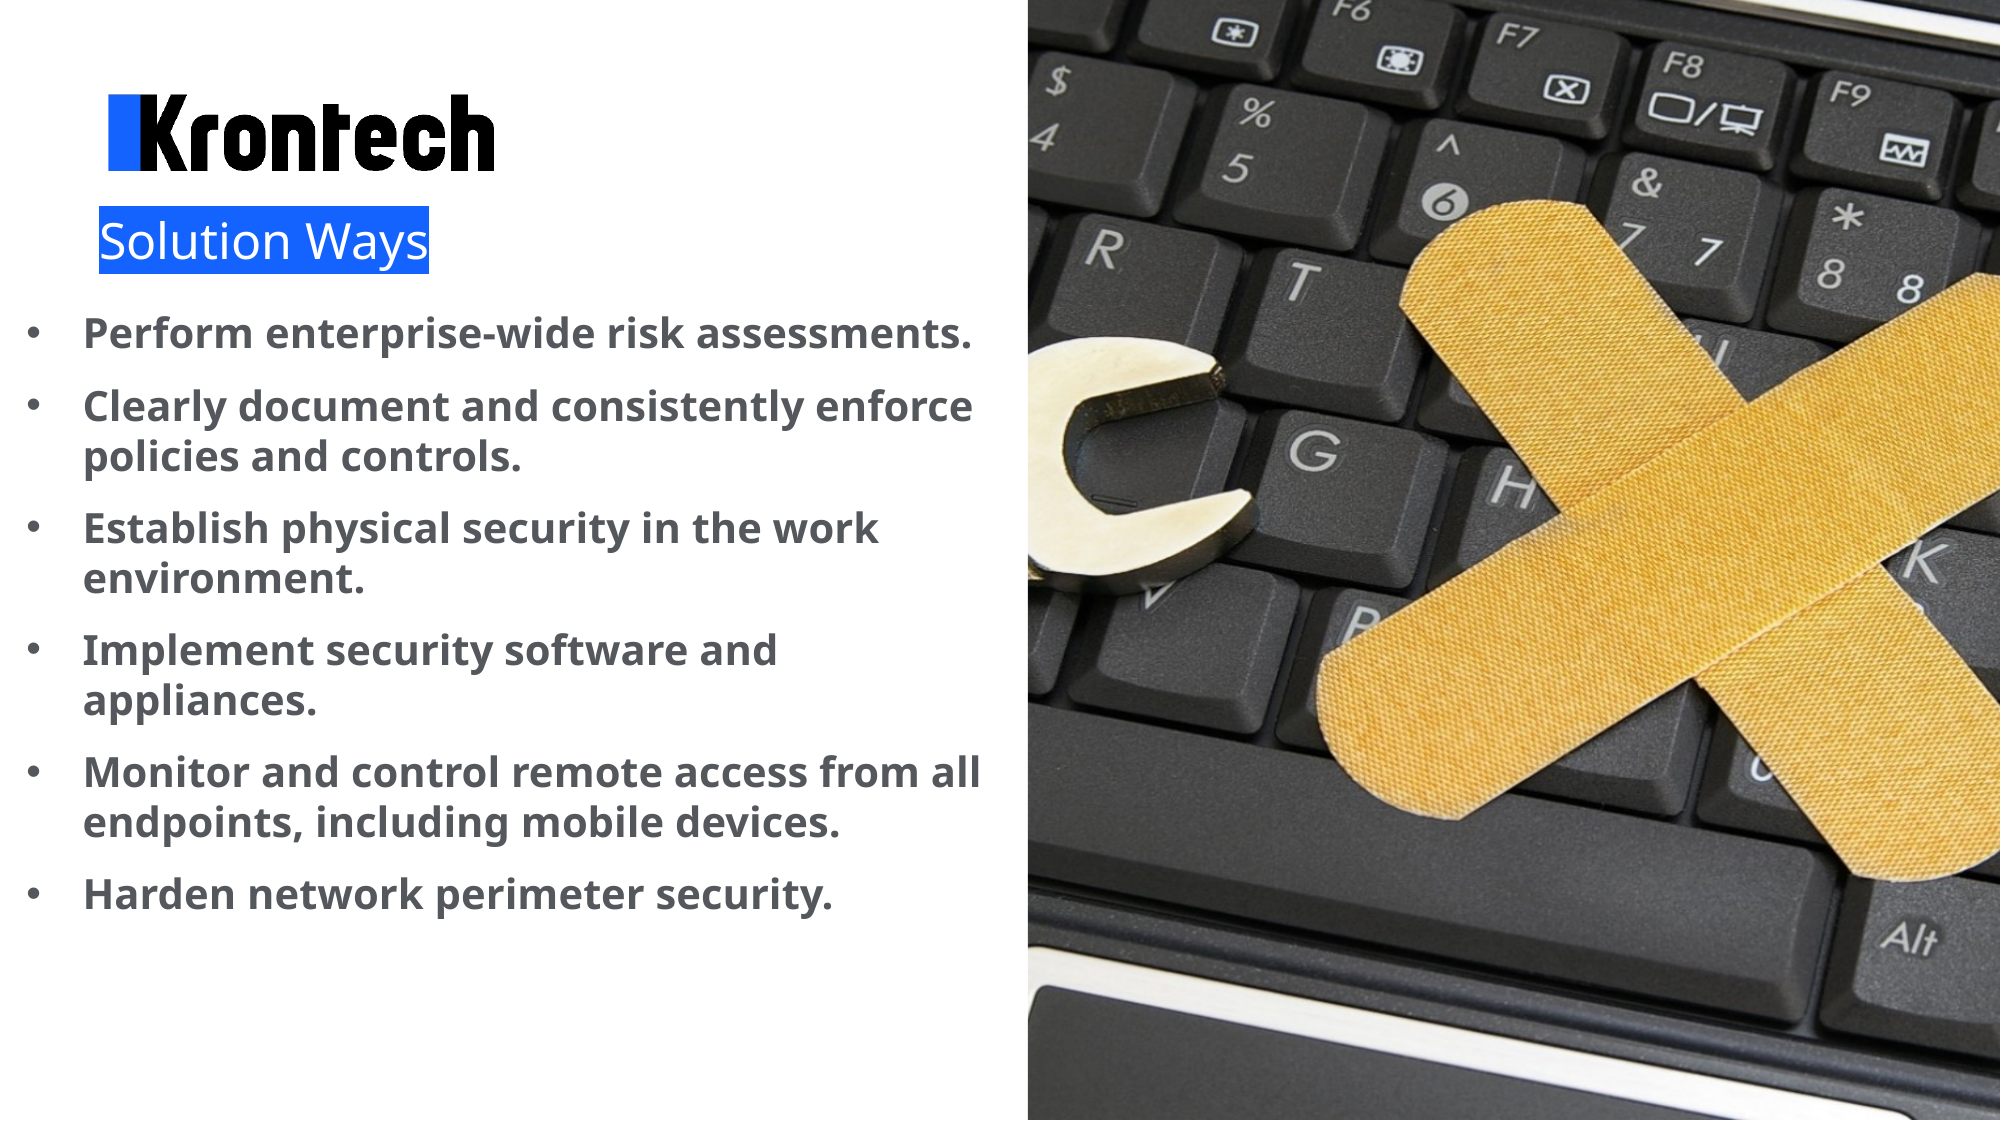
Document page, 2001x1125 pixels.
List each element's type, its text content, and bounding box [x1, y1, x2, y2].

text_box Perform enterprise-wide risk assessments. Clearly document and consistently enforce policies and controls. Establish physical security in the work environment. Implement security software and appliances. Monitor and control remote access from all endpoints, including mobile devices. Harden network perimeter security. [8, 299, 1027, 1009]
picture [1027, 0, 2000, 1124]
text_box Solution Ways [83, 213, 547, 276]
picture [65, 51, 537, 214]
